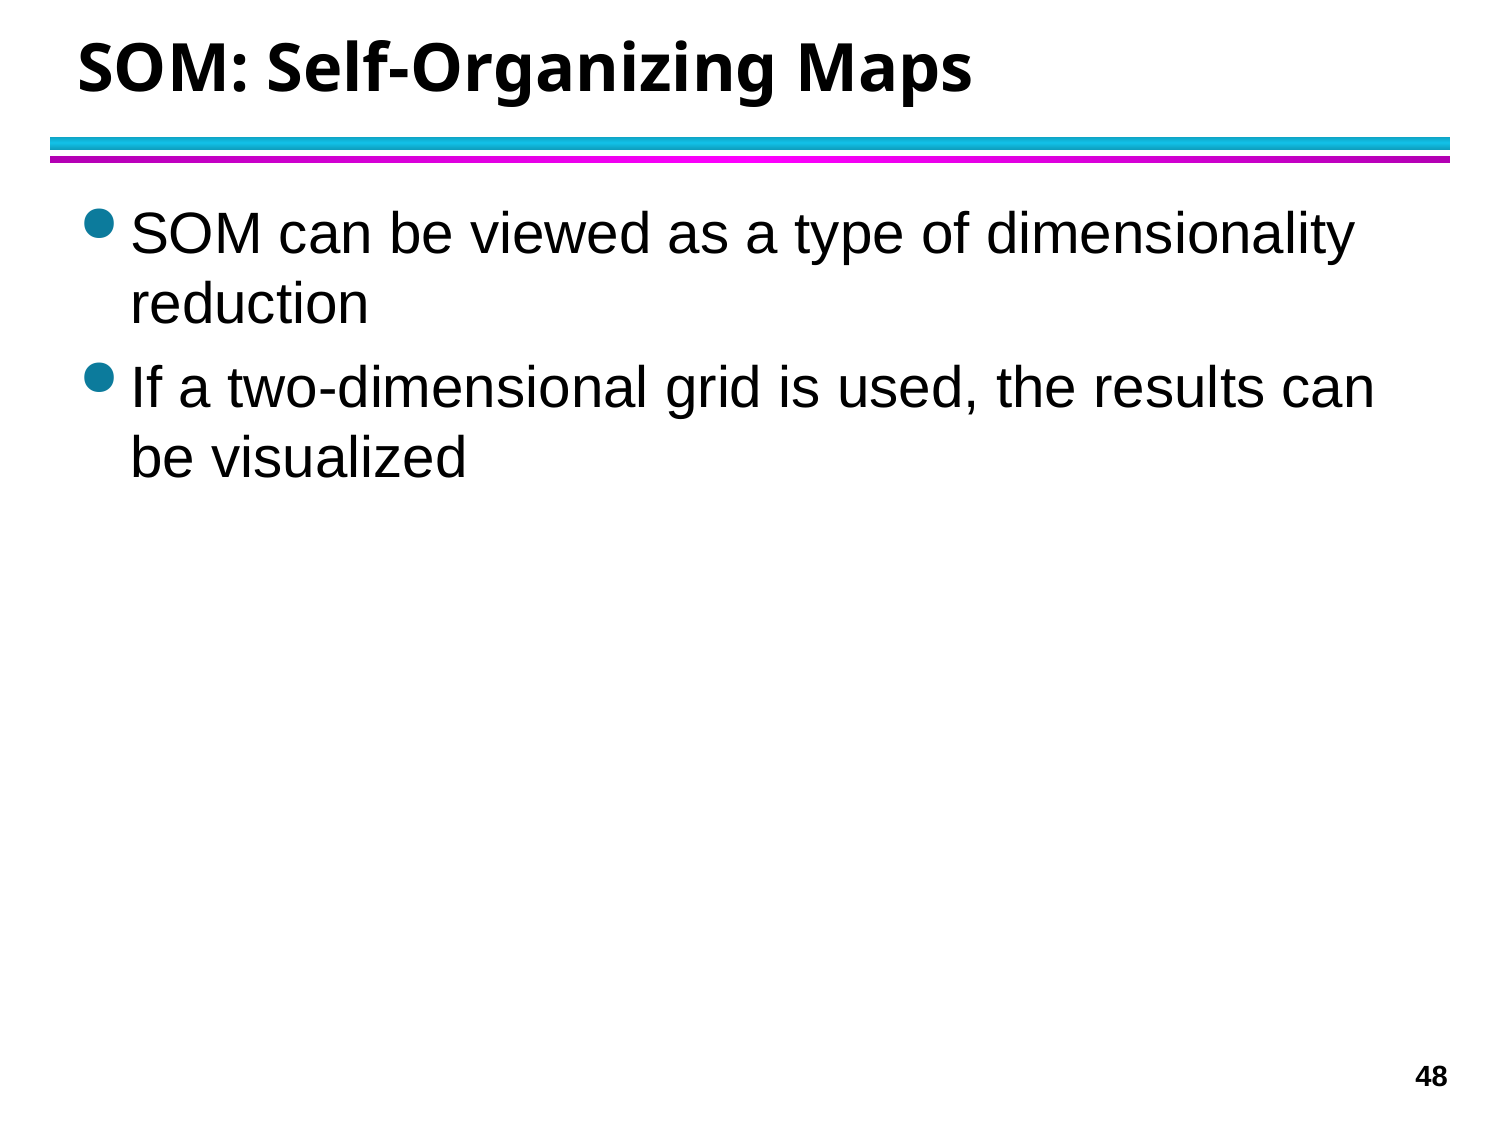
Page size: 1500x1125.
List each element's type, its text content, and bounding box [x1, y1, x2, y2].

list SOM can be viewed as a type of dimensionality reduction If a two-dimensional grid is used, the results can be visualized [67, 187, 1432, 1038]
title SOM: Self-Organizing Maps [62, 24, 1421, 113]
